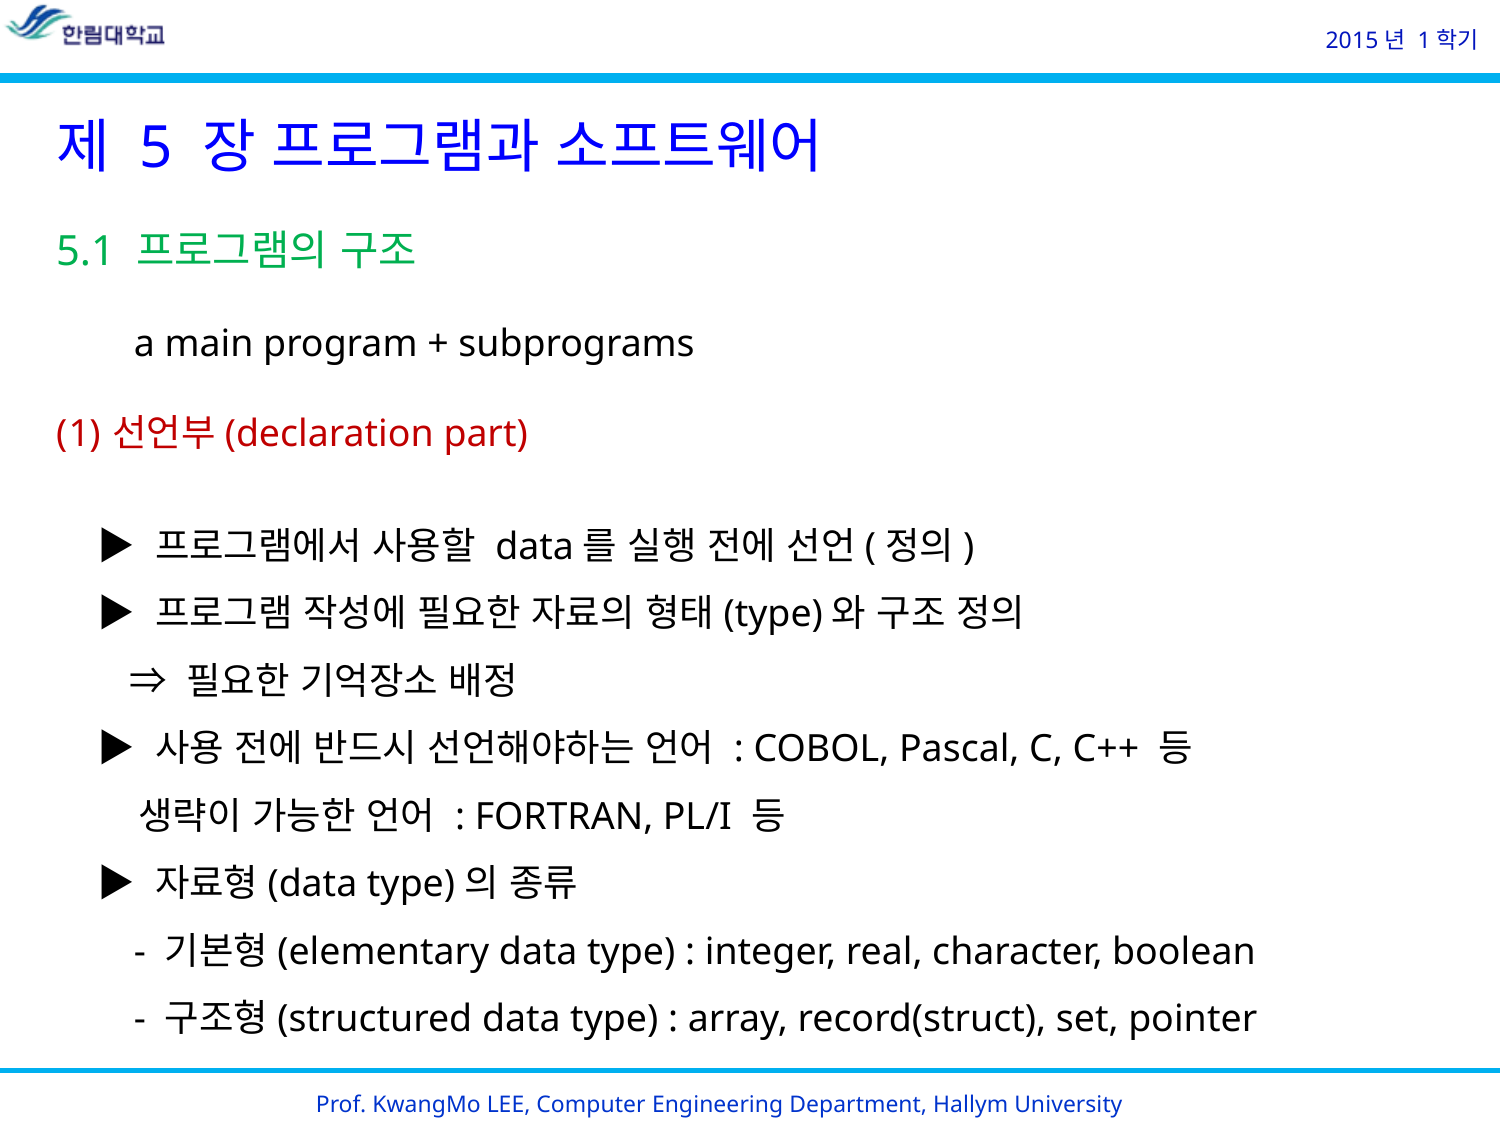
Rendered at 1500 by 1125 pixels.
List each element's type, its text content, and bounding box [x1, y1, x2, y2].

text_box 2015년 1학기 [1310, 18, 1500, 61]
text_box 제 5 장 프로그램과 소프트웨어 5.1 프로그램의 구조 a main program + subprograms 선언부(declaration part) ▶ 프로그램에서 사용할 data를 실행 전에 선언(정의) ▶ 프로그램 작성에 필요한 자료의 형태(type)와 구조 정의 ⇒ 필요한 기억장소 배정 ▶ 사용 전에 반드시 선언해야하는 언어 : COBOL, Pascal, C, C++ 등 생략이 가능한 언어 : FORTRAN, PL/I 등 ▶ 자료형(data type)의 종류 - 기본형(elementary data type) : integer, real, character, boolean - 구조형(structured data type) : array, record(struct), set, pointer [41, 101, 1483, 1047]
picture [0, 0, 174, 59]
text_box Prof. KwangMo LEE, Computer Engineering Department, Hallym University [301, 1082, 1247, 1125]
